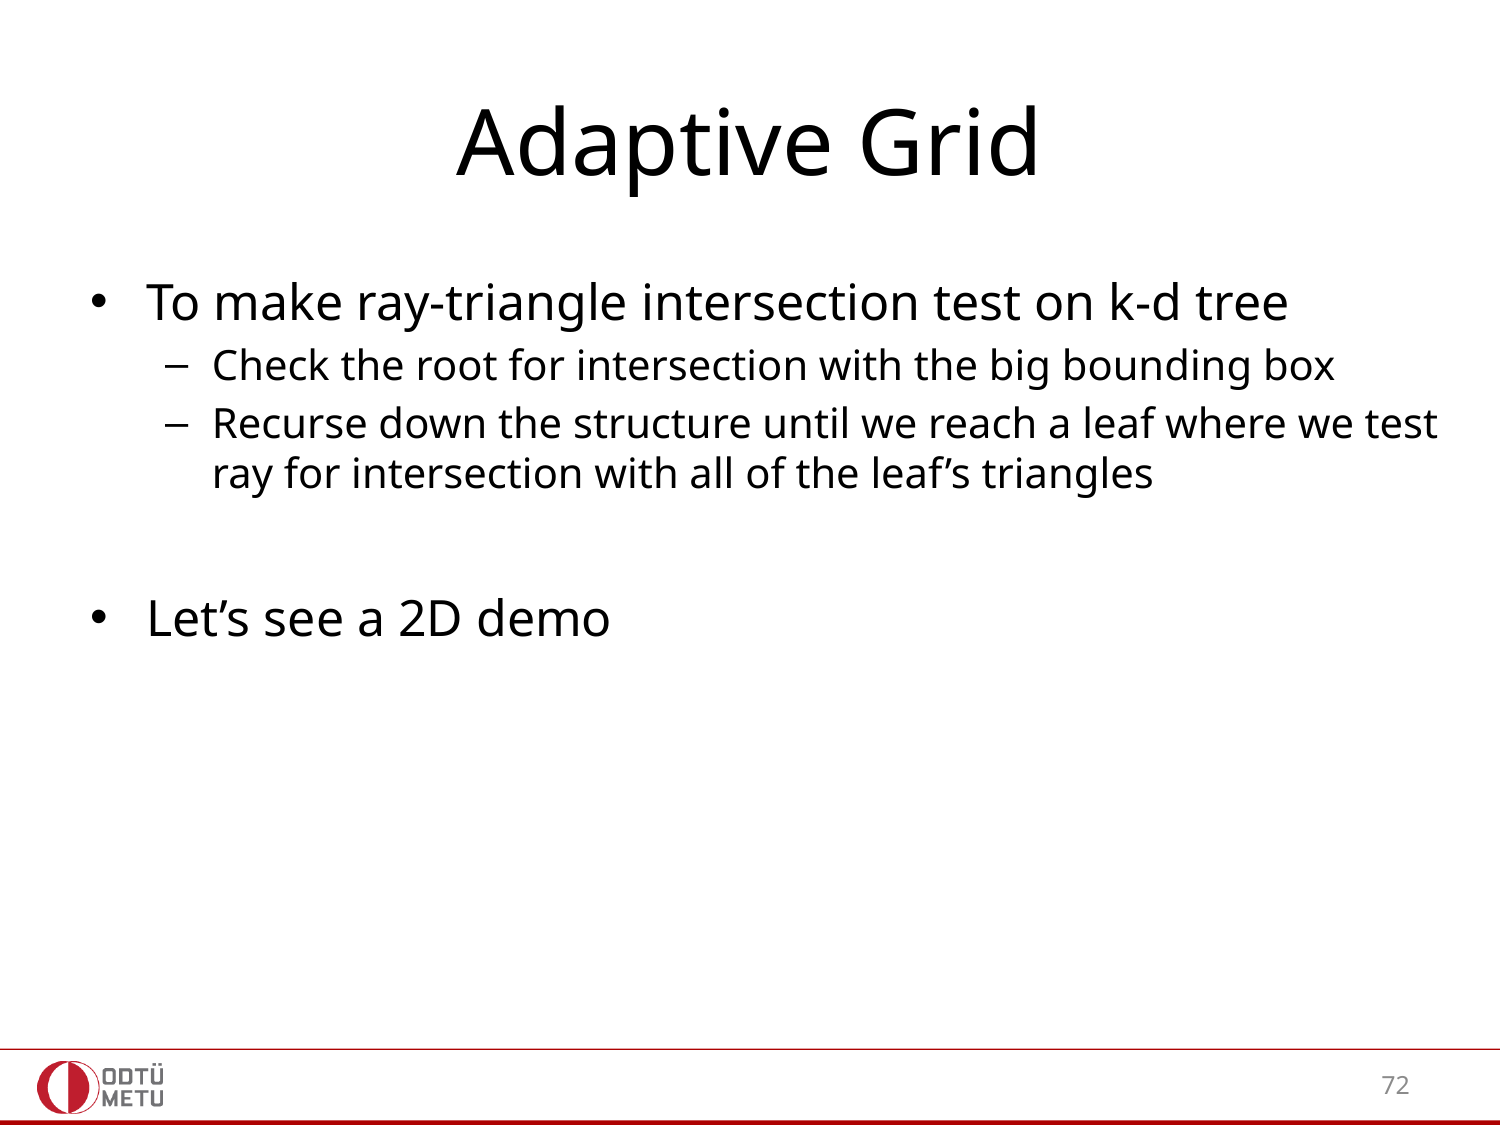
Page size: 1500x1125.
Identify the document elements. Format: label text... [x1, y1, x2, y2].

list To make ray-triangle intersection test on k-d tree Check the root for intersection with the big bounding box Recurse down the structure until we reach a leaf where we test ray for intersection with all of the leaf’s triangles Let’s see a 2D demo [75, 262, 1488, 1038]
picture [37, 1061, 163, 1114]
slide_number 72 [1074, 1056, 1425, 1117]
title Adaptive Grid [75, 45, 1425, 233]
